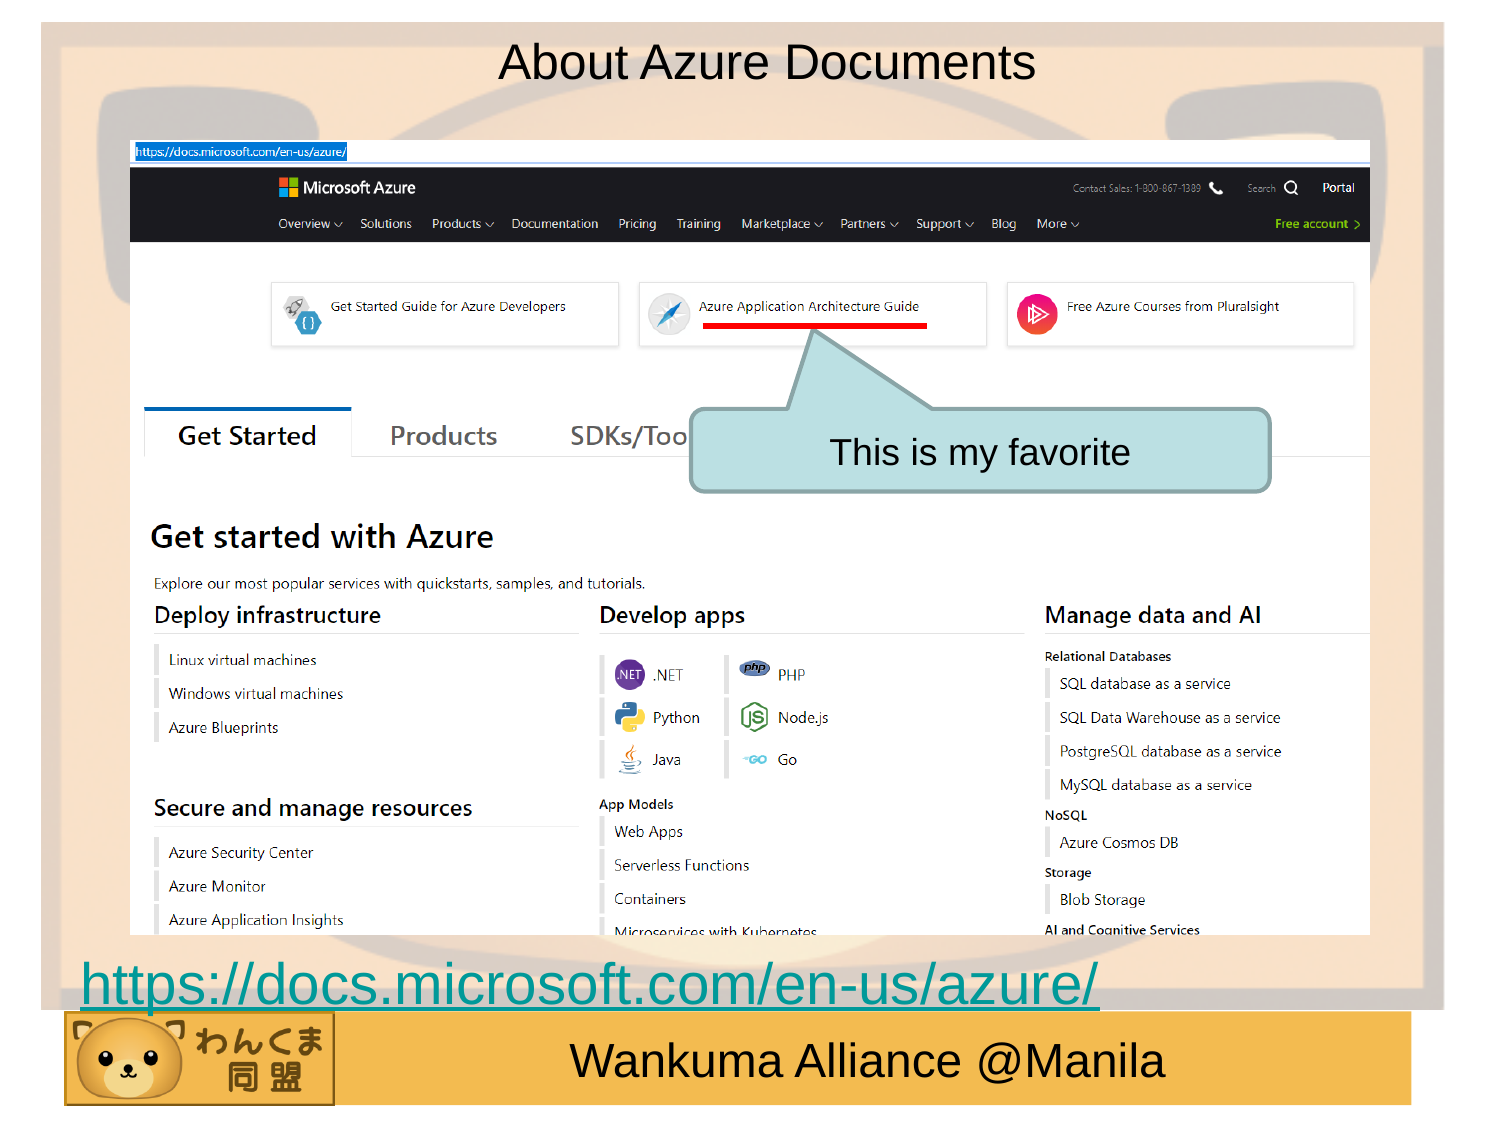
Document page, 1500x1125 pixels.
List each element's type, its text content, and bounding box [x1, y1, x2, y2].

picture [41, 22, 1447, 1010]
text_box https://docs.microsoft.com/en-us/azure/ [64, 938, 1500, 1059]
text_box About Azure Documents [466, 21, 1069, 110]
picture [64, 1059, 335, 1106]
